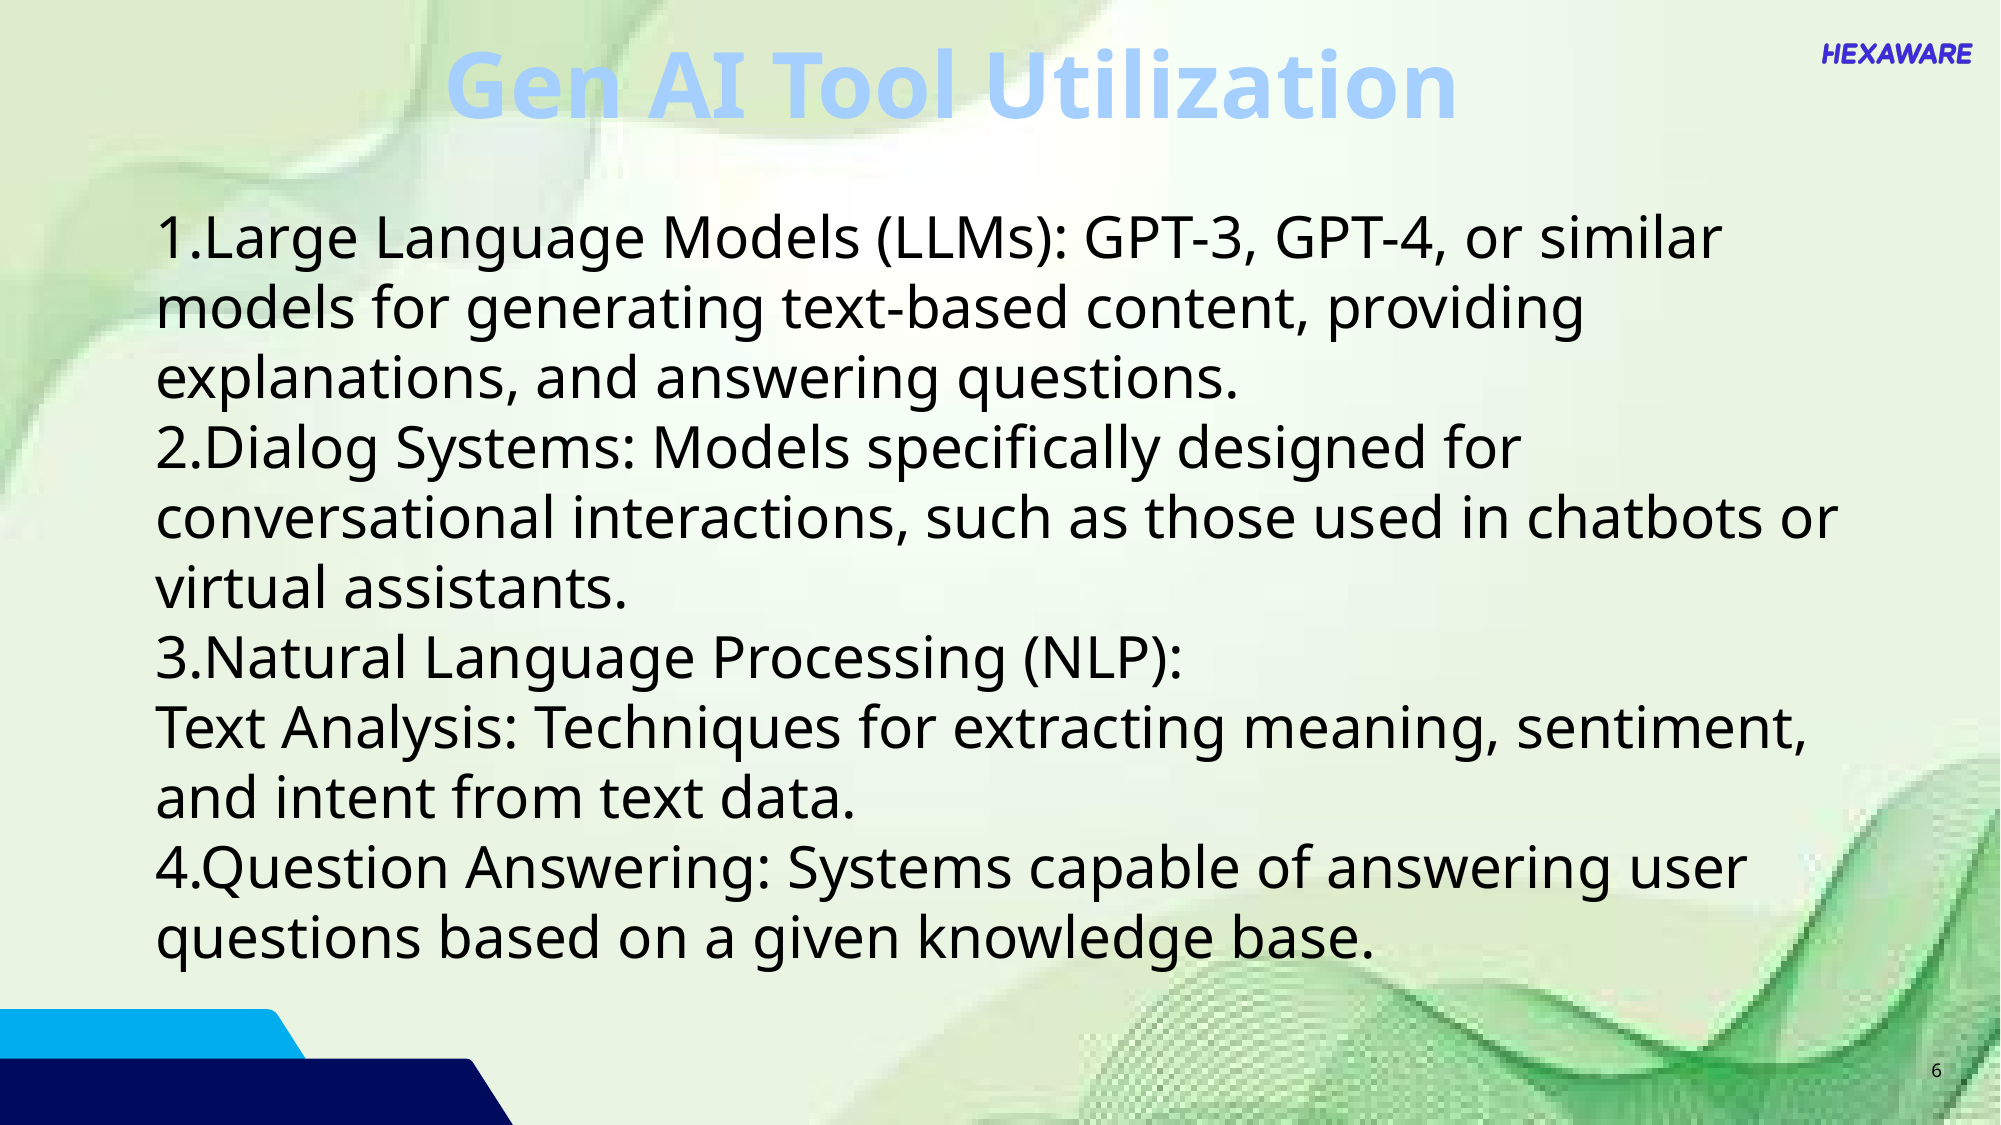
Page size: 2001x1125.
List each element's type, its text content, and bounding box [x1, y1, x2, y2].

list Gen AI Tool Utilization [282, 33, 1624, 140]
picture [0, 0, 2001, 1125]
text_box 1.Large Language Models (LLMs): GPT-3, GPT-4, or similar models for generating text-based content, providing explanations, and answering questions. 2.Dialog Systems: Models specifically designed for conversational interactions, such as those used in chatbots or virtual assistants. 3.Natural Language Processing (NLP): Text Analysis: Techniques for extracting meaning, sentiment, and intent from text data. 4.Question Answering: Systems capable of answering user questions based on a given knowledge base. [154, 199, 1848, 925]
